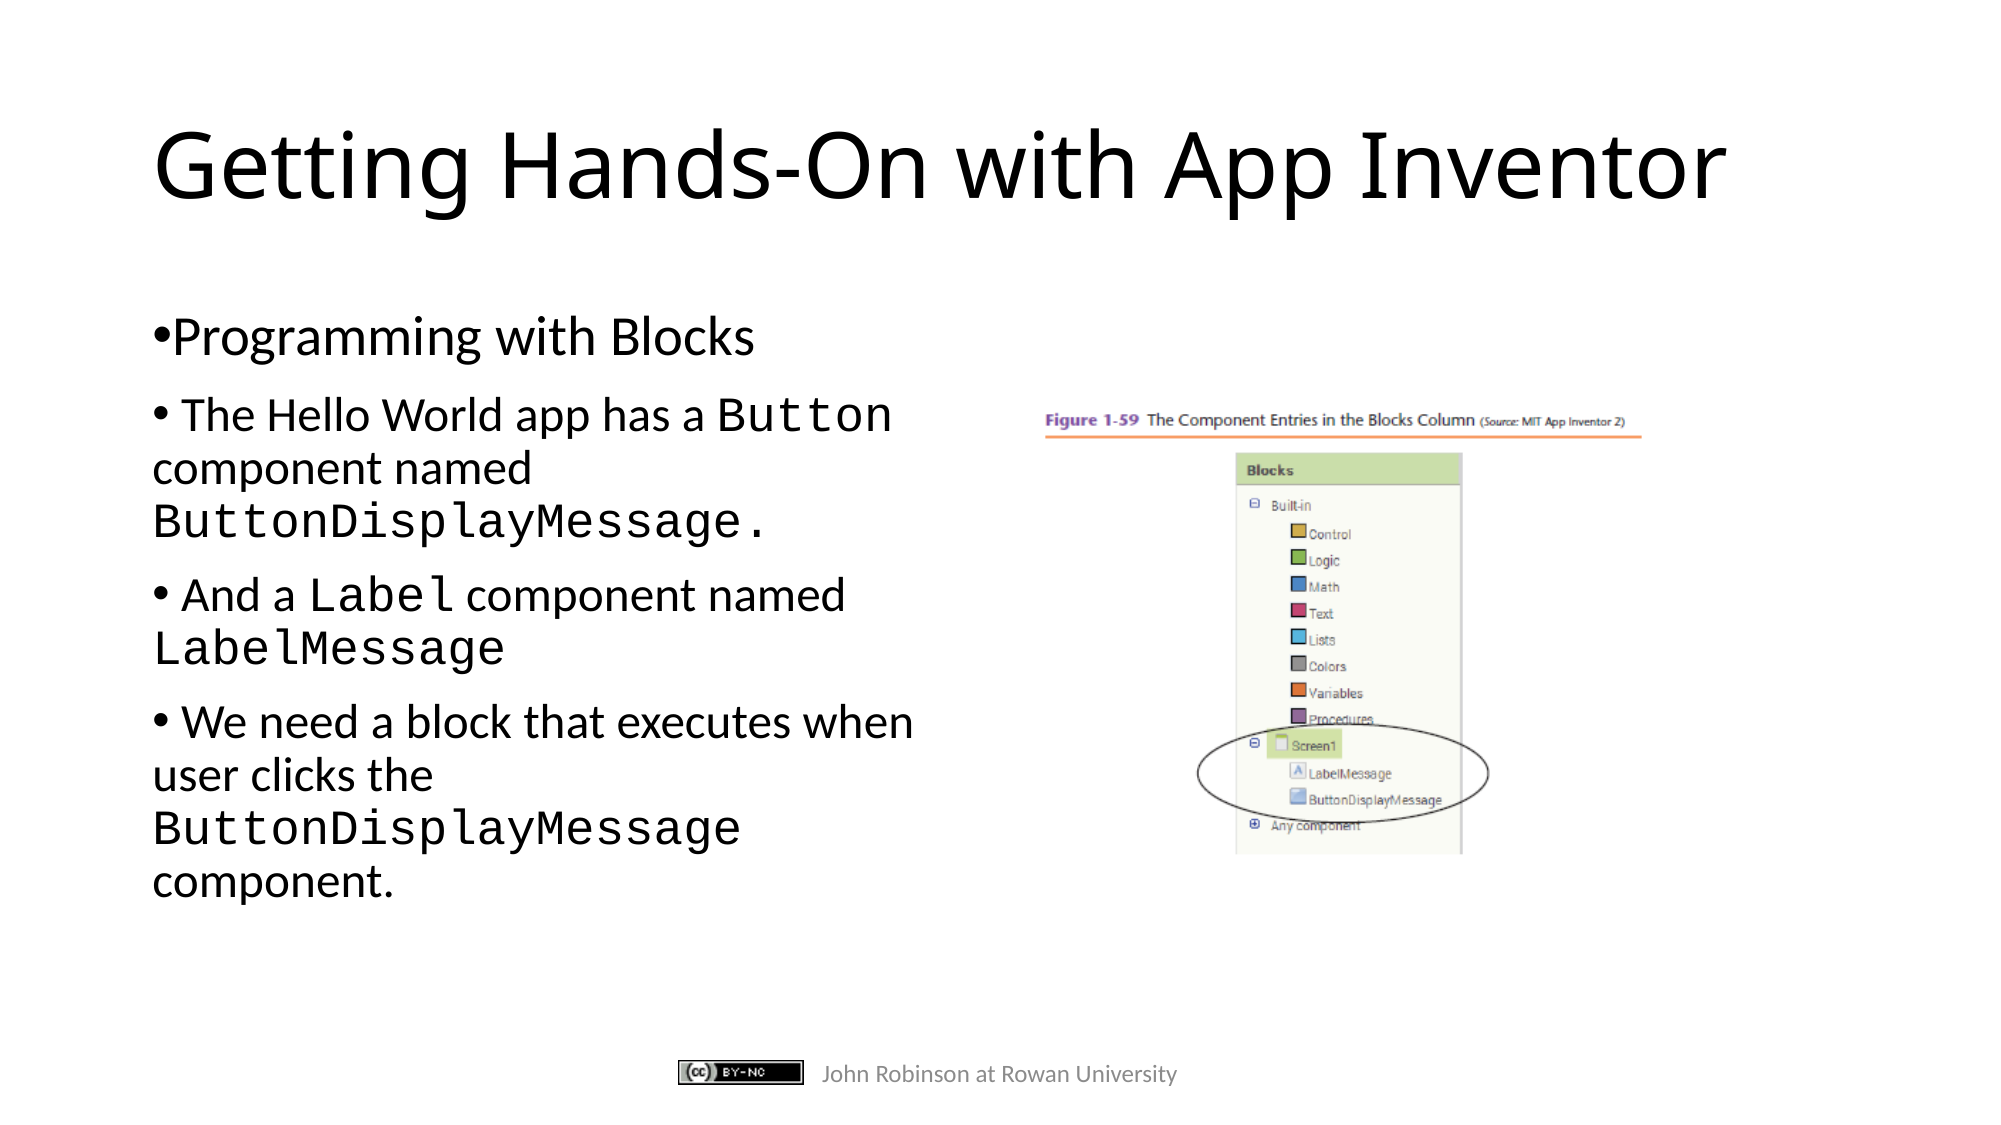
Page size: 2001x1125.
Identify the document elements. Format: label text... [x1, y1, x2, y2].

footer John Robinson at Rowan University [662, 1042, 1338, 1103]
list Programming with Blocks The Hello World app has a Button component named ButtonDisplayMessage. And a Label component named LabelMessage We need a block that executes when user clicks the ButtonDisplayMessage component. [137, 299, 988, 1014]
title Getting Hands-On with App Inventor [137, 59, 1863, 278]
picture [678, 1060, 804, 1085]
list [1037, 406, 1649, 863]
